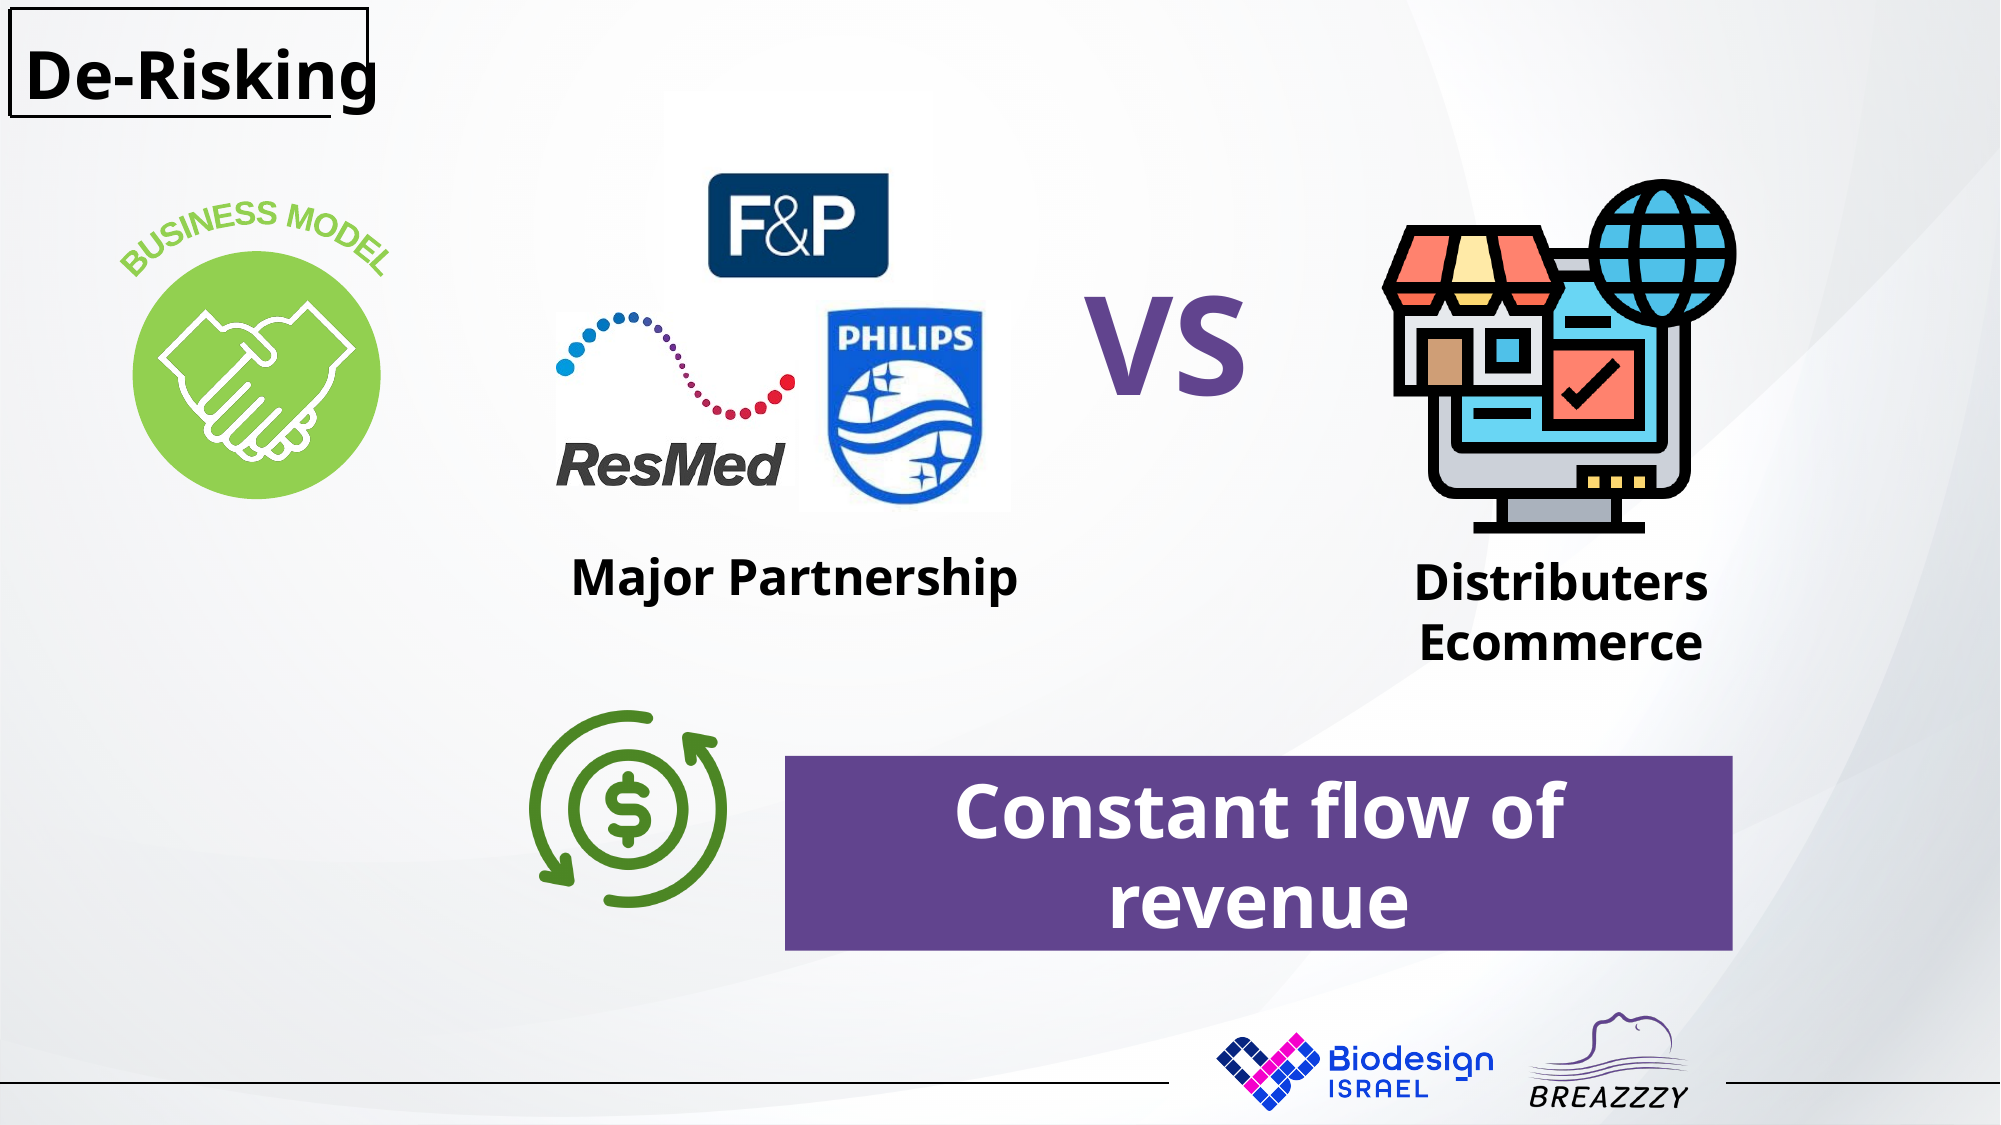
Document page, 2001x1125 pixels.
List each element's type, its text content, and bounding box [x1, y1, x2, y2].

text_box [10, 1, 467, 117]
picture [1216, 1032, 1493, 1111]
text_box VS [1010, 250, 1250, 431]
picture [556, 91, 1011, 512]
picture [1528, 1012, 1690, 1111]
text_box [529, 710, 1733, 908]
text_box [1250, 173, 1872, 619]
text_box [102, 212, 416, 500]
text_box Major Partnership [487, 538, 1103, 614]
